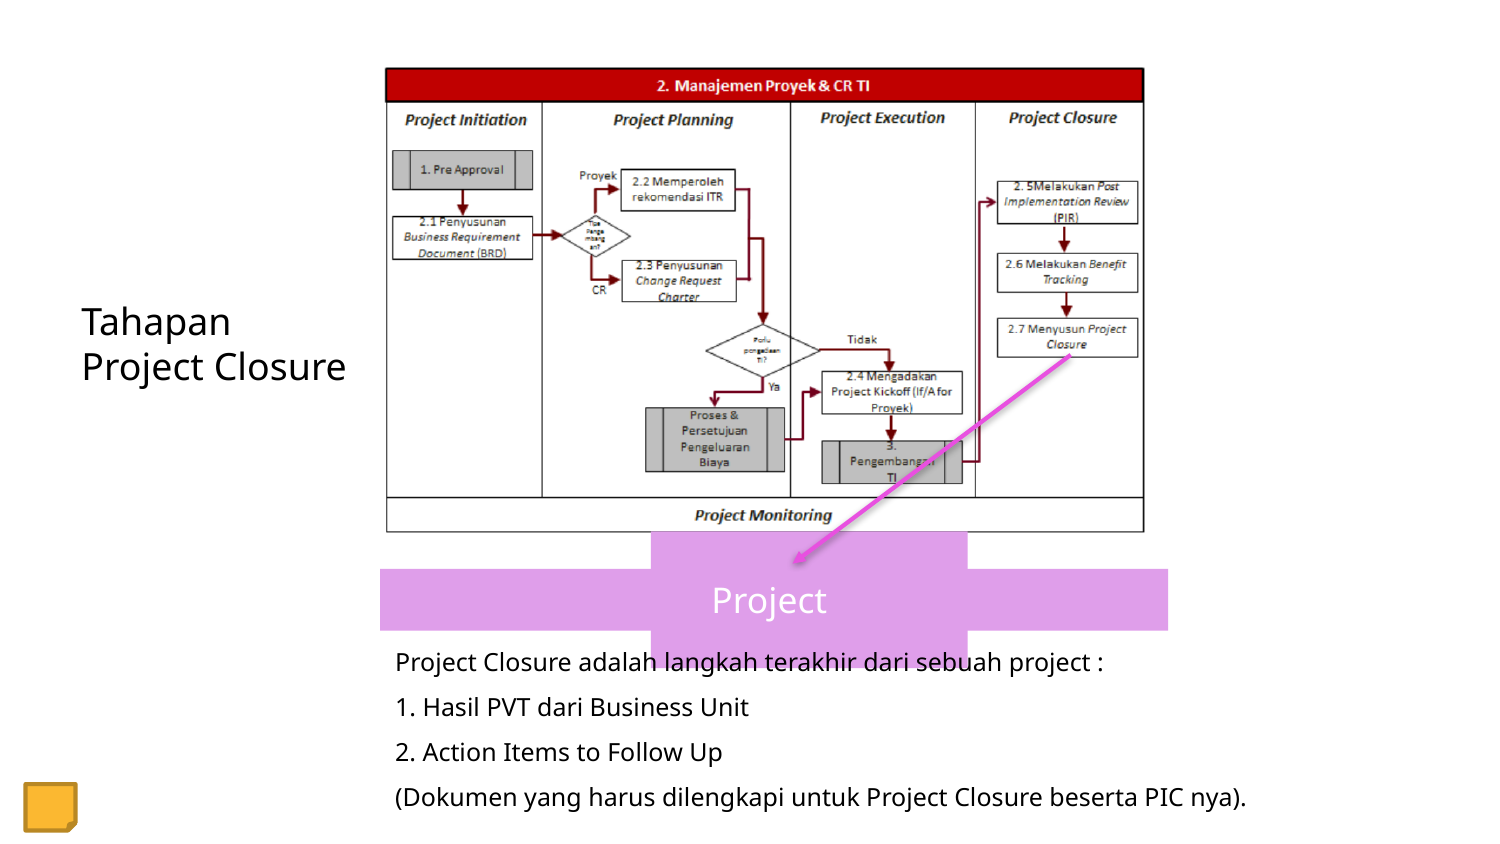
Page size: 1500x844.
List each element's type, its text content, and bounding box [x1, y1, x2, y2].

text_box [365, 568, 1169, 755]
text_box Project Closure adalah langkah terakhir dari sebuah project : 1. Hasil PVT dari Business Unit 2. Action Items to Follow Up (Dokumen yang harus dilengkapi untuk Project Closure beserta PIC nya). [380, 736, 1271, 797]
text_box Tahapan Project Closure [66, 290, 360, 396]
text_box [792, 354, 1071, 564]
picture [365, 48, 1169, 555]
text_box [23, 782, 78, 833]
